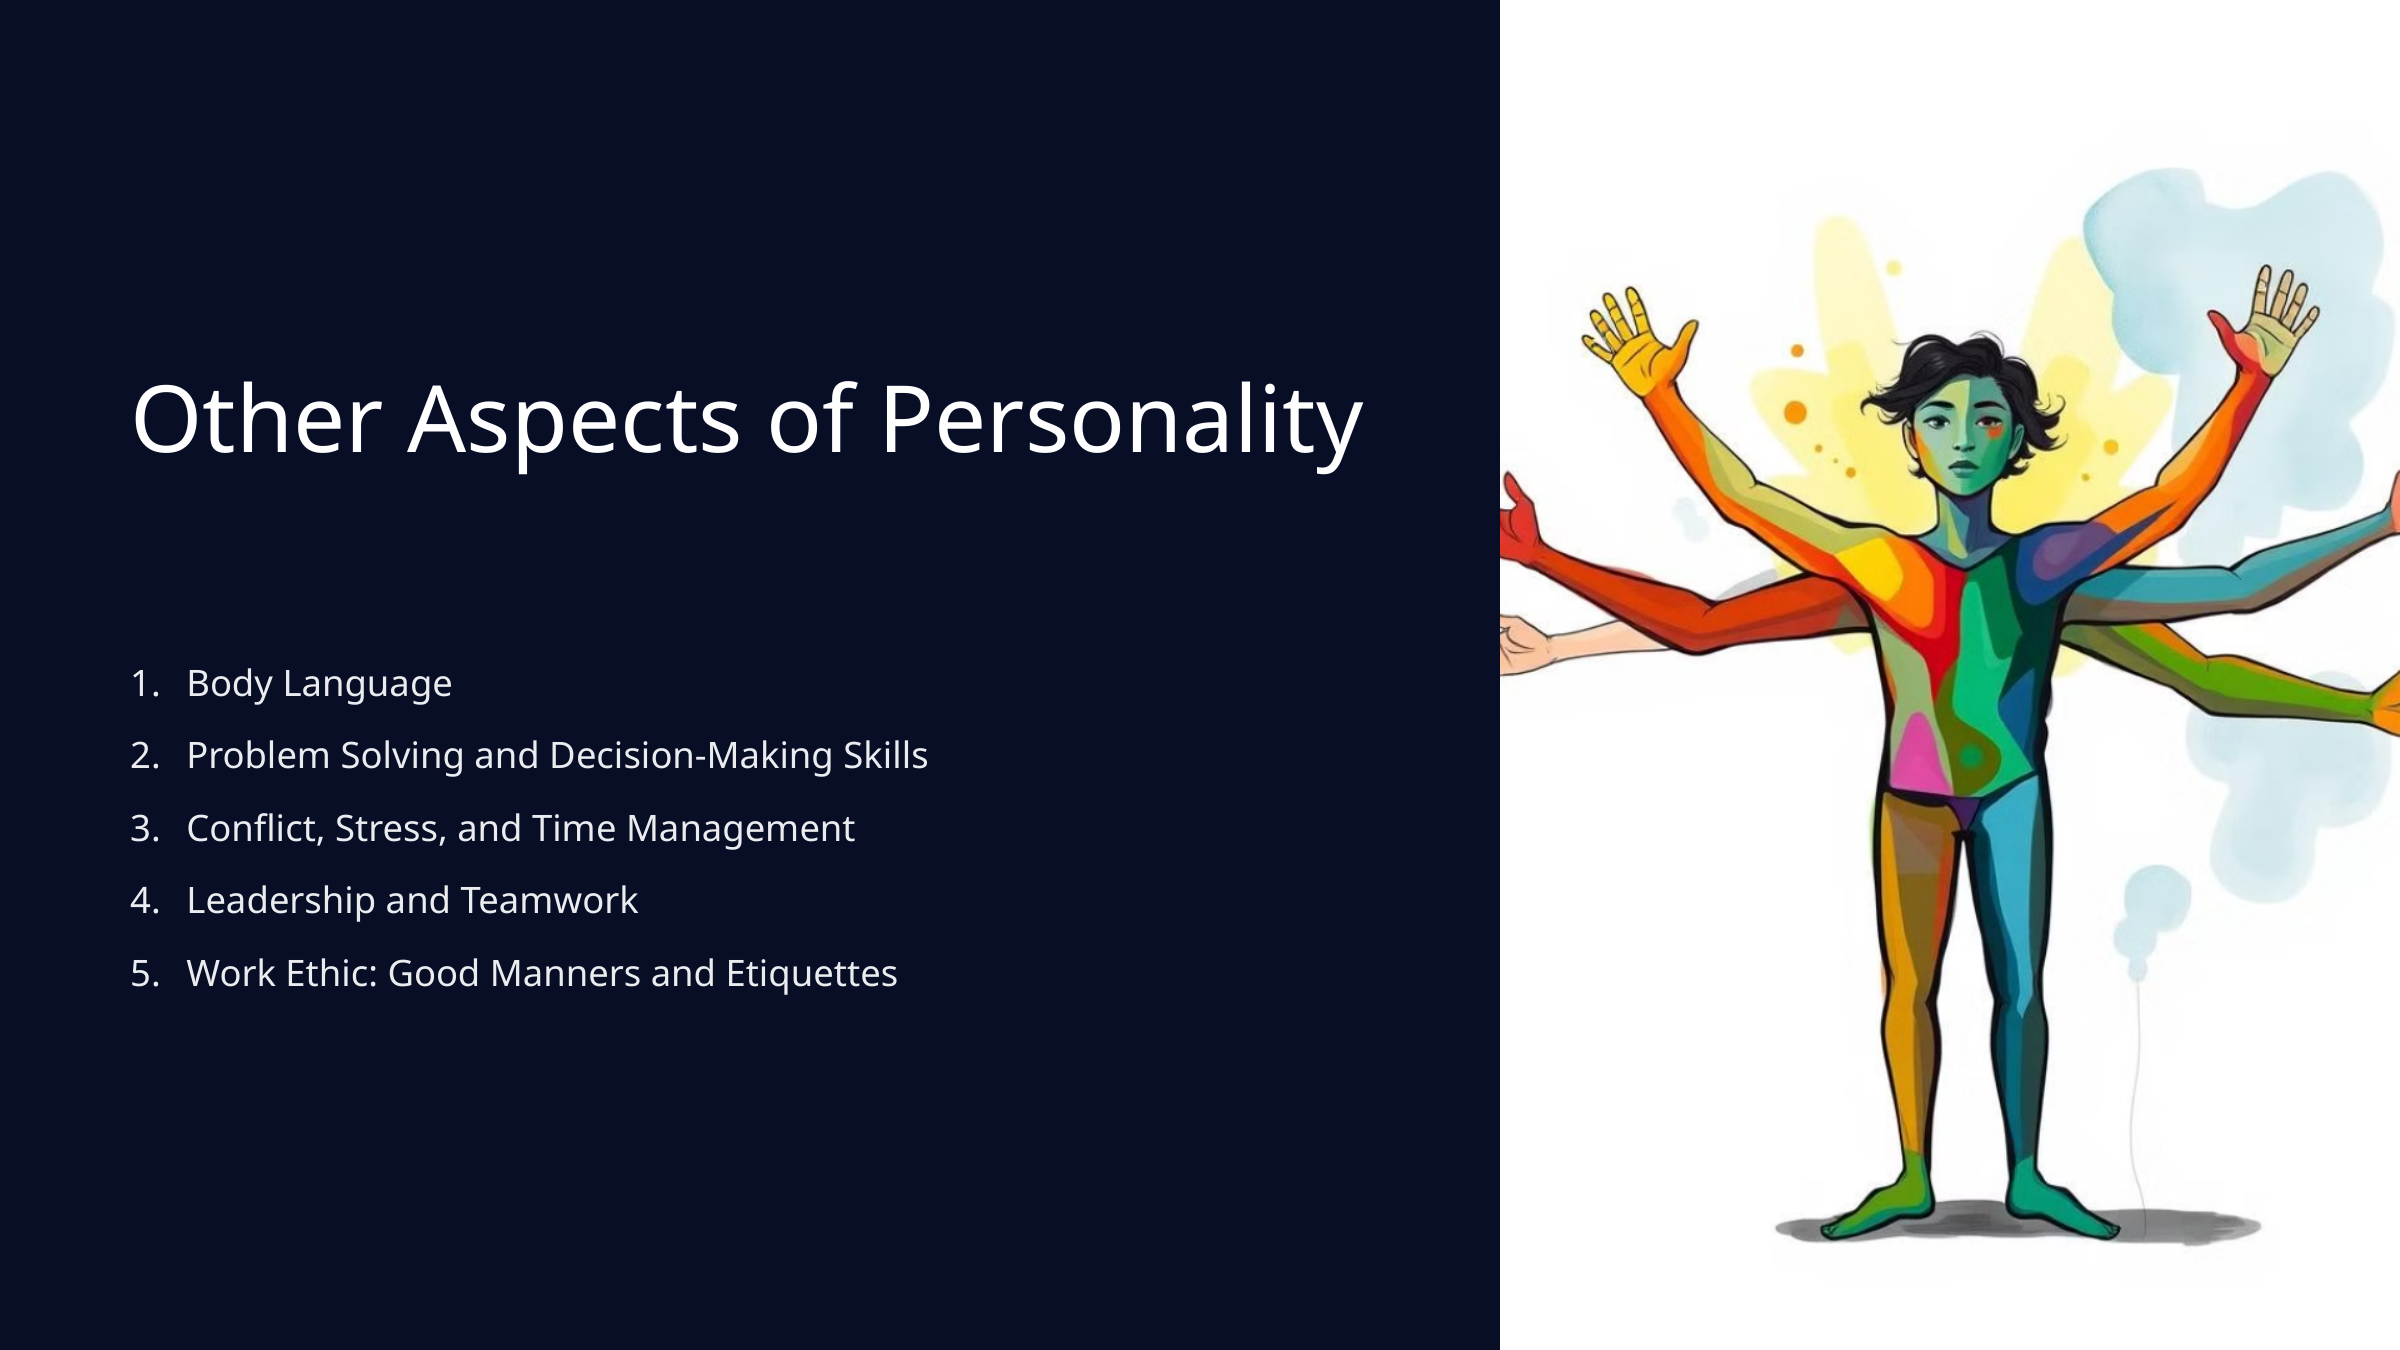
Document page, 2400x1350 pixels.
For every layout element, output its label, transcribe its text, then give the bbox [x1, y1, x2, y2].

text_box Problem Solving and Decision-Making Skills [130, 716, 1370, 777]
text_box Leadership and Teamwork [130, 861, 1370, 922]
picture [1499, 0, 2400, 1350]
text_box Body Language [130, 644, 1370, 704]
text_box Conflict, Stress, and Time Management [130, 789, 1370, 849]
text_box Work Ethic: Good Manners and Etiquettes [130, 934, 1370, 994]
text_box Other Aspects of Personality [130, 355, 1370, 589]
